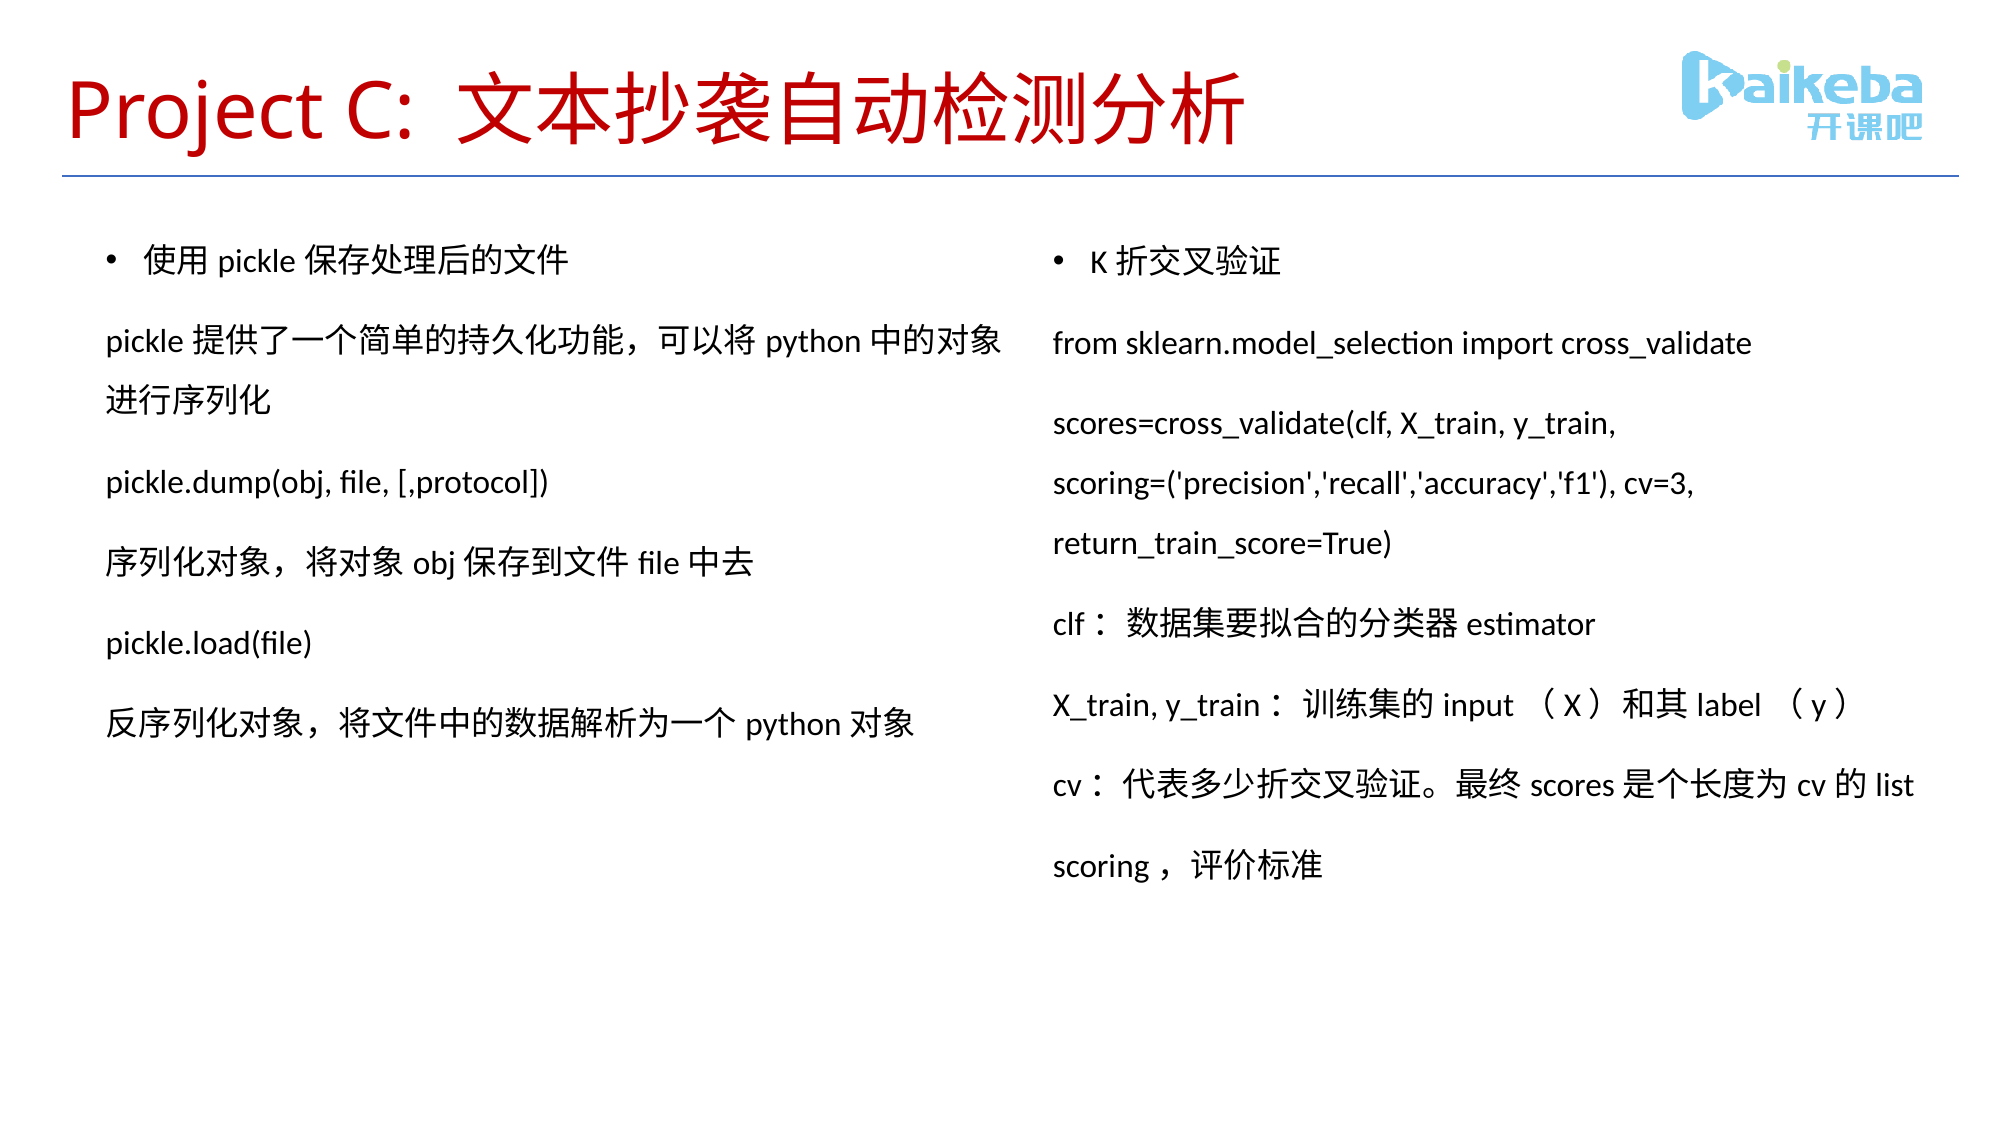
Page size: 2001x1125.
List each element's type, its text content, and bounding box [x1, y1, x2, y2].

title Project C: 文本抄袭自动检测分析 [57, 59, 1728, 167]
text_box K折交叉验证 from sklearn.model_selection import cross_validate scores=cross_validate(clf, X_train, y_train, scoring=('precision','recall','accuracy','f1'), cv=3, return_train_score=True) clf：数据集要拟合的分类器estimator X_train, y_train：训练集的input（X）和其label（y） cv：代表多少折交叉验证。最终scores是个长度为cv的list scoring，评价标准 [1045, 212, 1976, 903]
text_box 使用pickle保存处理后的文件 pickle提供了一个简单的持久化功能，可以将python中的对象进行序列化 pickle.dump(obj, file, [,protocol]) 序列化对象，将对象obj保存到文件file中去 pickle.load(file) 反序列化对象，将文件中的数据解析为一个python对象 [98, 211, 1029, 902]
table_cell 1 [1653, 21, 1950, 167]
